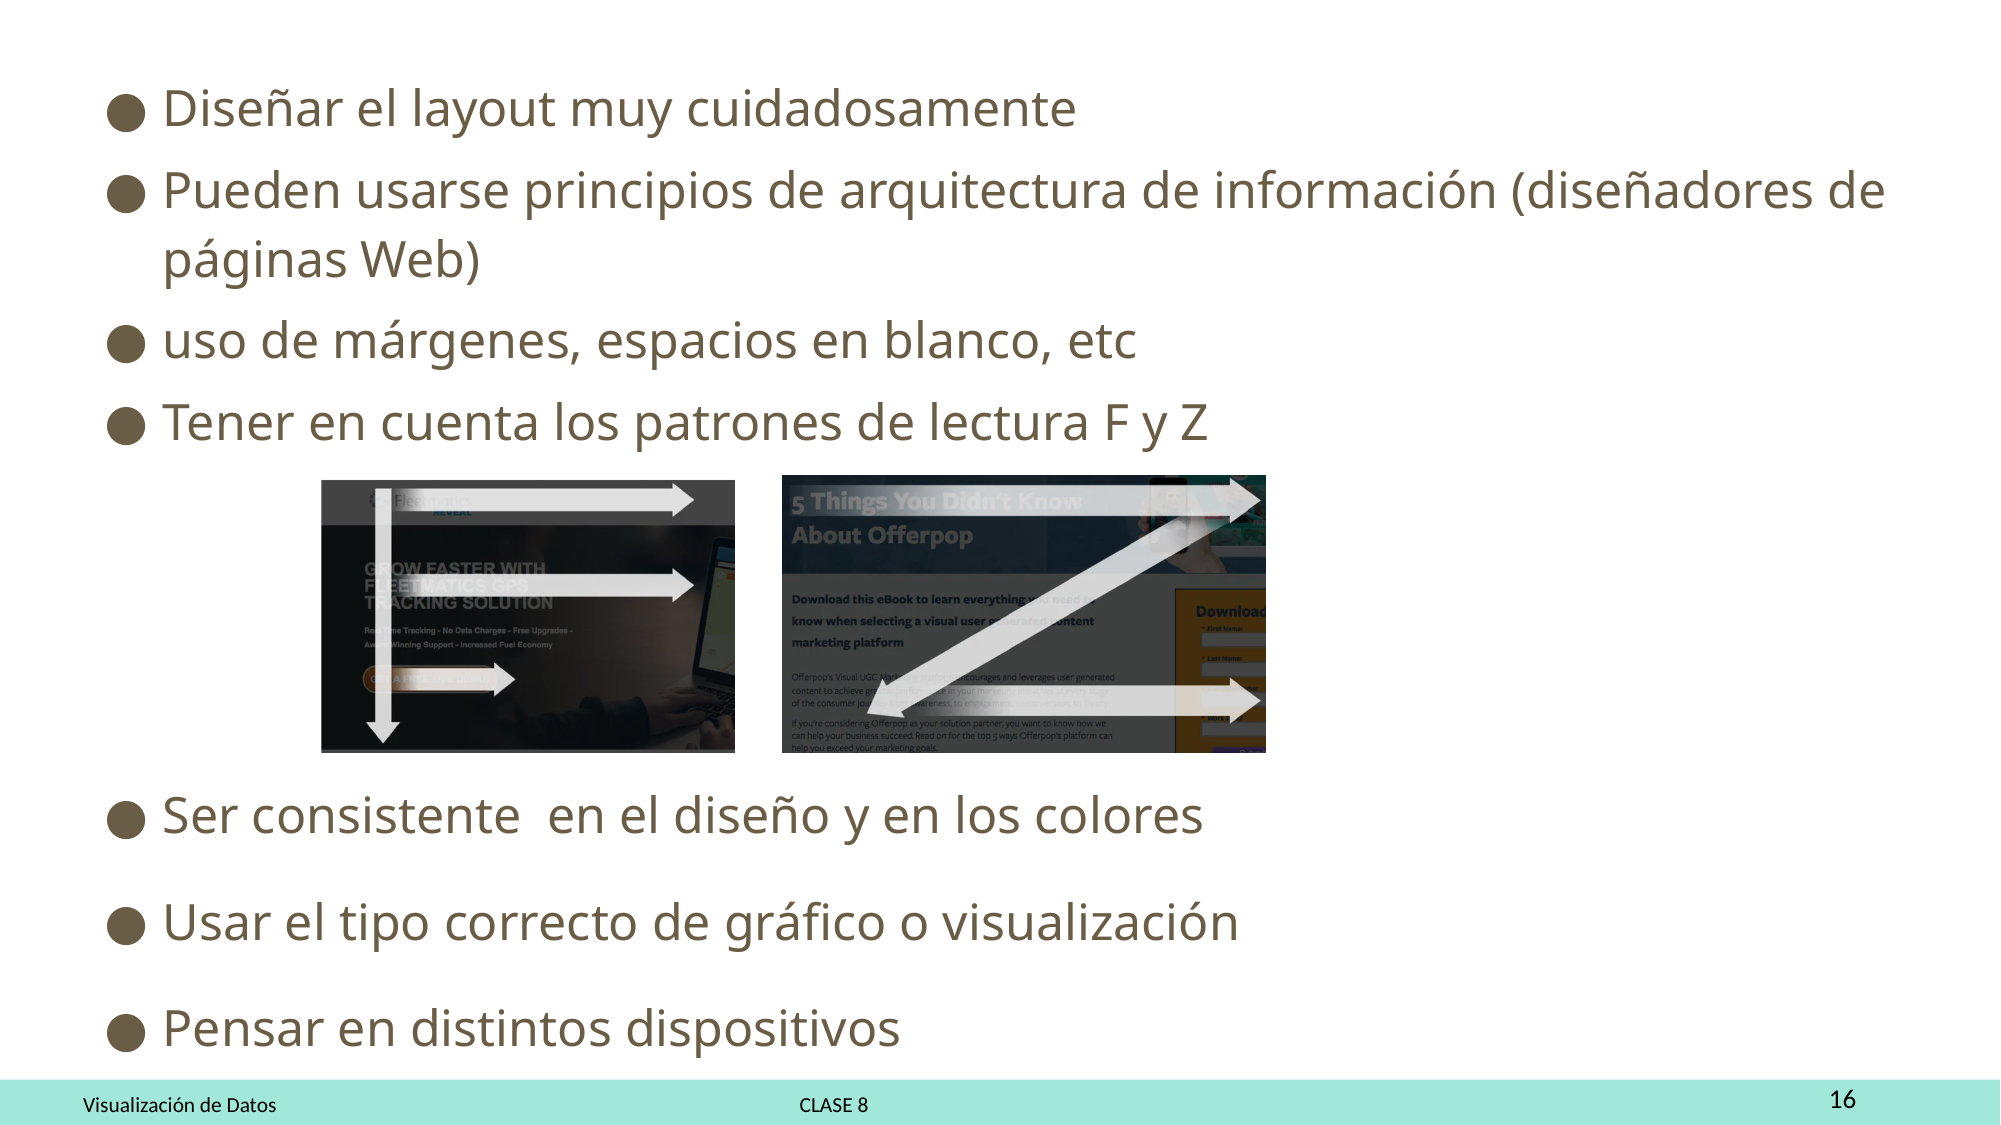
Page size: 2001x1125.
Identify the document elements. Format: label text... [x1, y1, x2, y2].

list Diseñar el layout muy cuidadosamente Pueden usarse principios de arquitectura de información (diseñadores de páginas Web) uso de márgenes, espacios en blanco, etc Tener en cuenta los patrones de lectura F y Z Ser consistente en el diseño y en los colores Usar el tipo correcto de gráfico o visualización Pensar en distintos dispositivos [68, 47, 1932, 770]
picture [781, 475, 1266, 754]
picture [319, 473, 735, 753]
